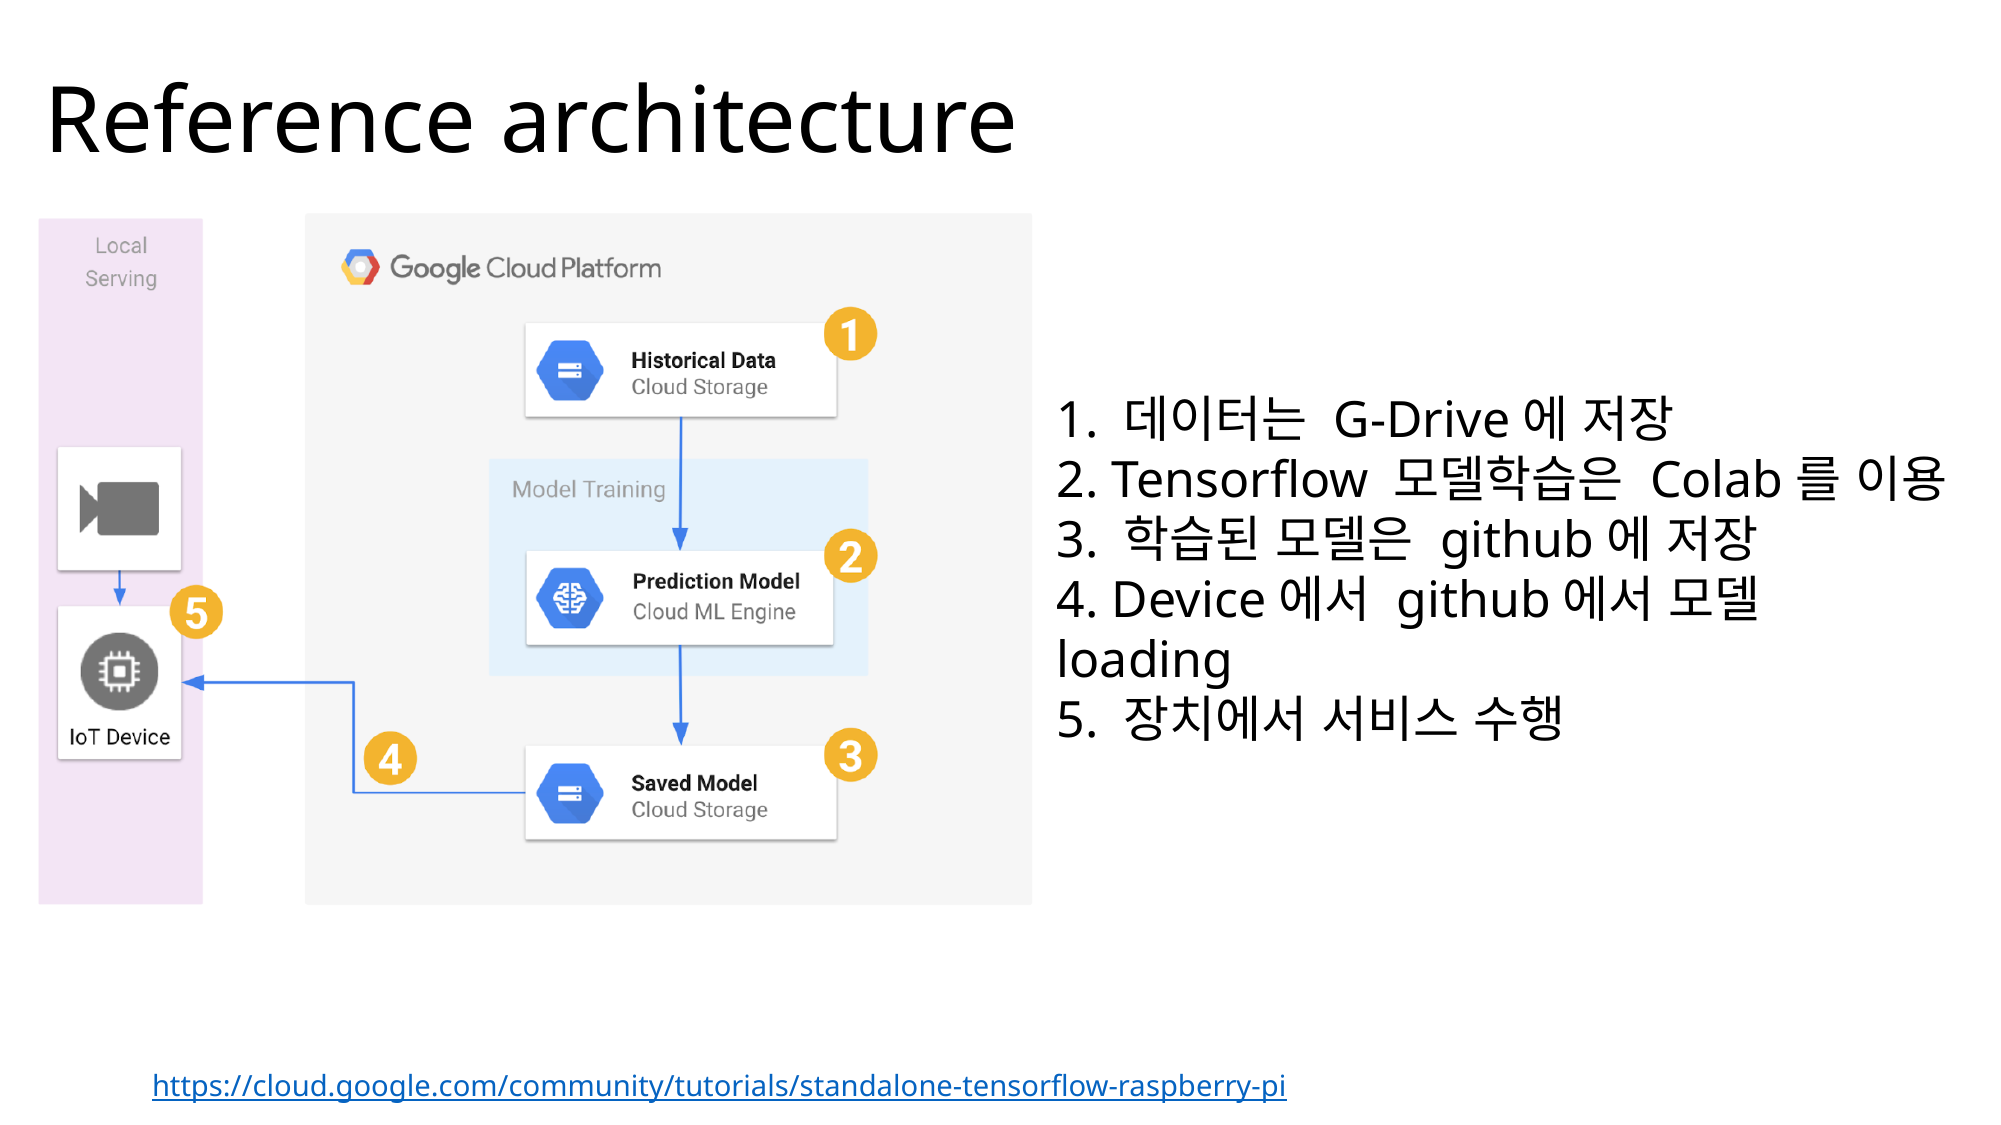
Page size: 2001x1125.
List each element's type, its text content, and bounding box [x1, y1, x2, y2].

title Reference architecture [29, 14, 1755, 233]
text_box 1. 데이터는 G-Drive에 저장 2. Tensorflow 모델학습은 Colab를 이용 3. 학습된 모델은 github에 저장 4. Device에서 github에서 모델 loading 5. 장치에서 서비스 수행 [1042, 379, 1971, 755]
text_box https://cloud.google.com/community/tutorials/standalone-tensorflow-raspberry-pi [137, 1059, 1576, 1115]
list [29, 212, 1041, 913]
